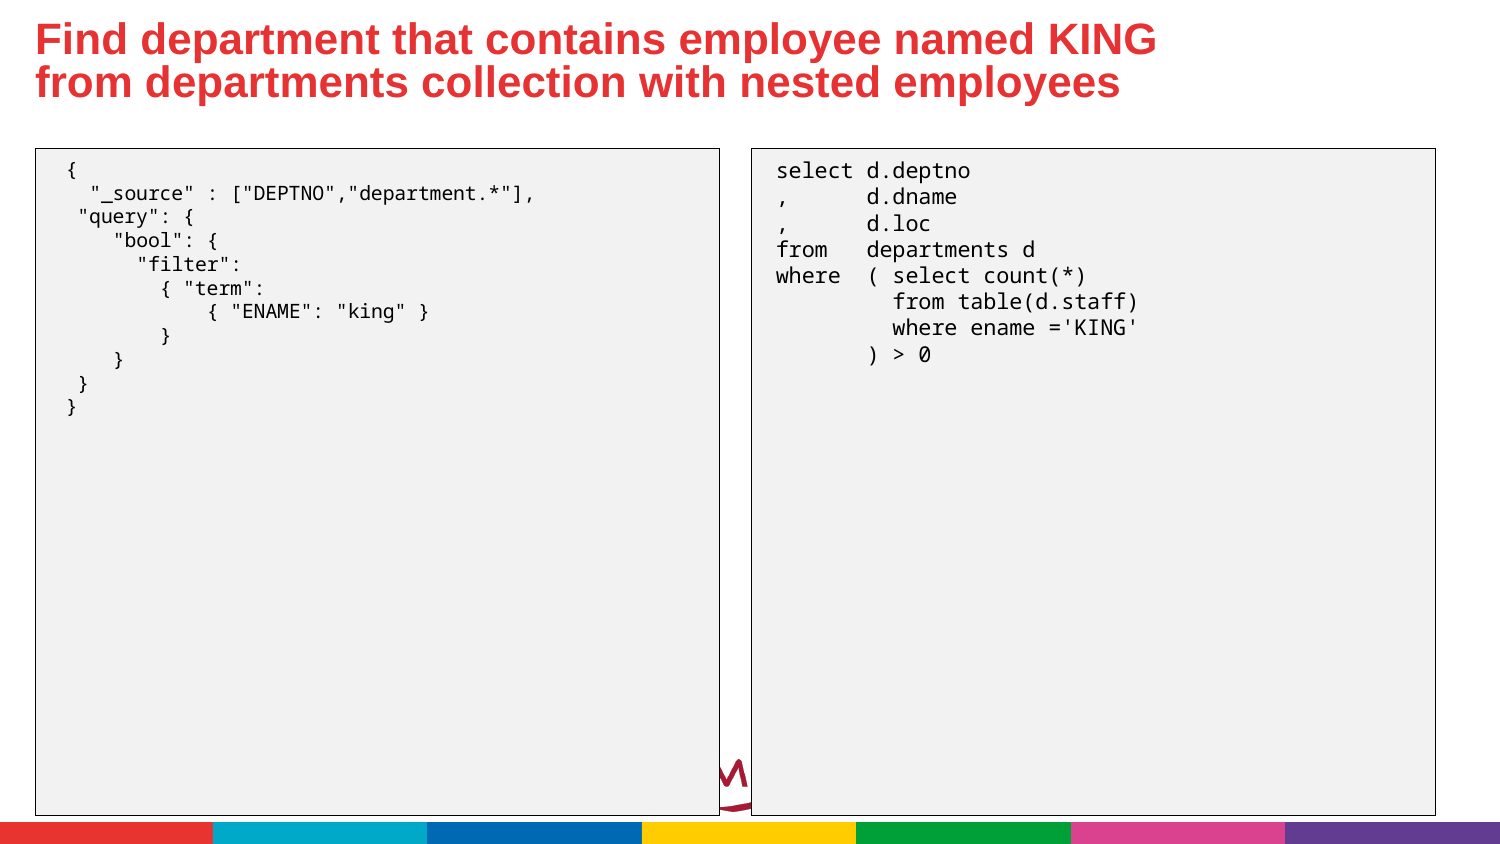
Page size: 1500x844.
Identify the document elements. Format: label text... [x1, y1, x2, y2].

text_box select d.deptno , d.dname , d.loc from departments d where ( select count(*) from table(d.staff) where ename ='KING' ) > 0 [761, 149, 1436, 374]
text_box [35, 148, 720, 816]
text_box { "_source" : ["DEPTNO","department.*"], "query": { "bool": { "filter": { "term": { "ENAME": "king" } } } } } [51, 149, 551, 426]
picture [0, 822, 1500, 844]
text_box [751, 148, 1436, 816]
picture [720, 759, 751, 812]
title Find department that contains employee named KING from departments collection with nested employees [35, 21, 1482, 138]
